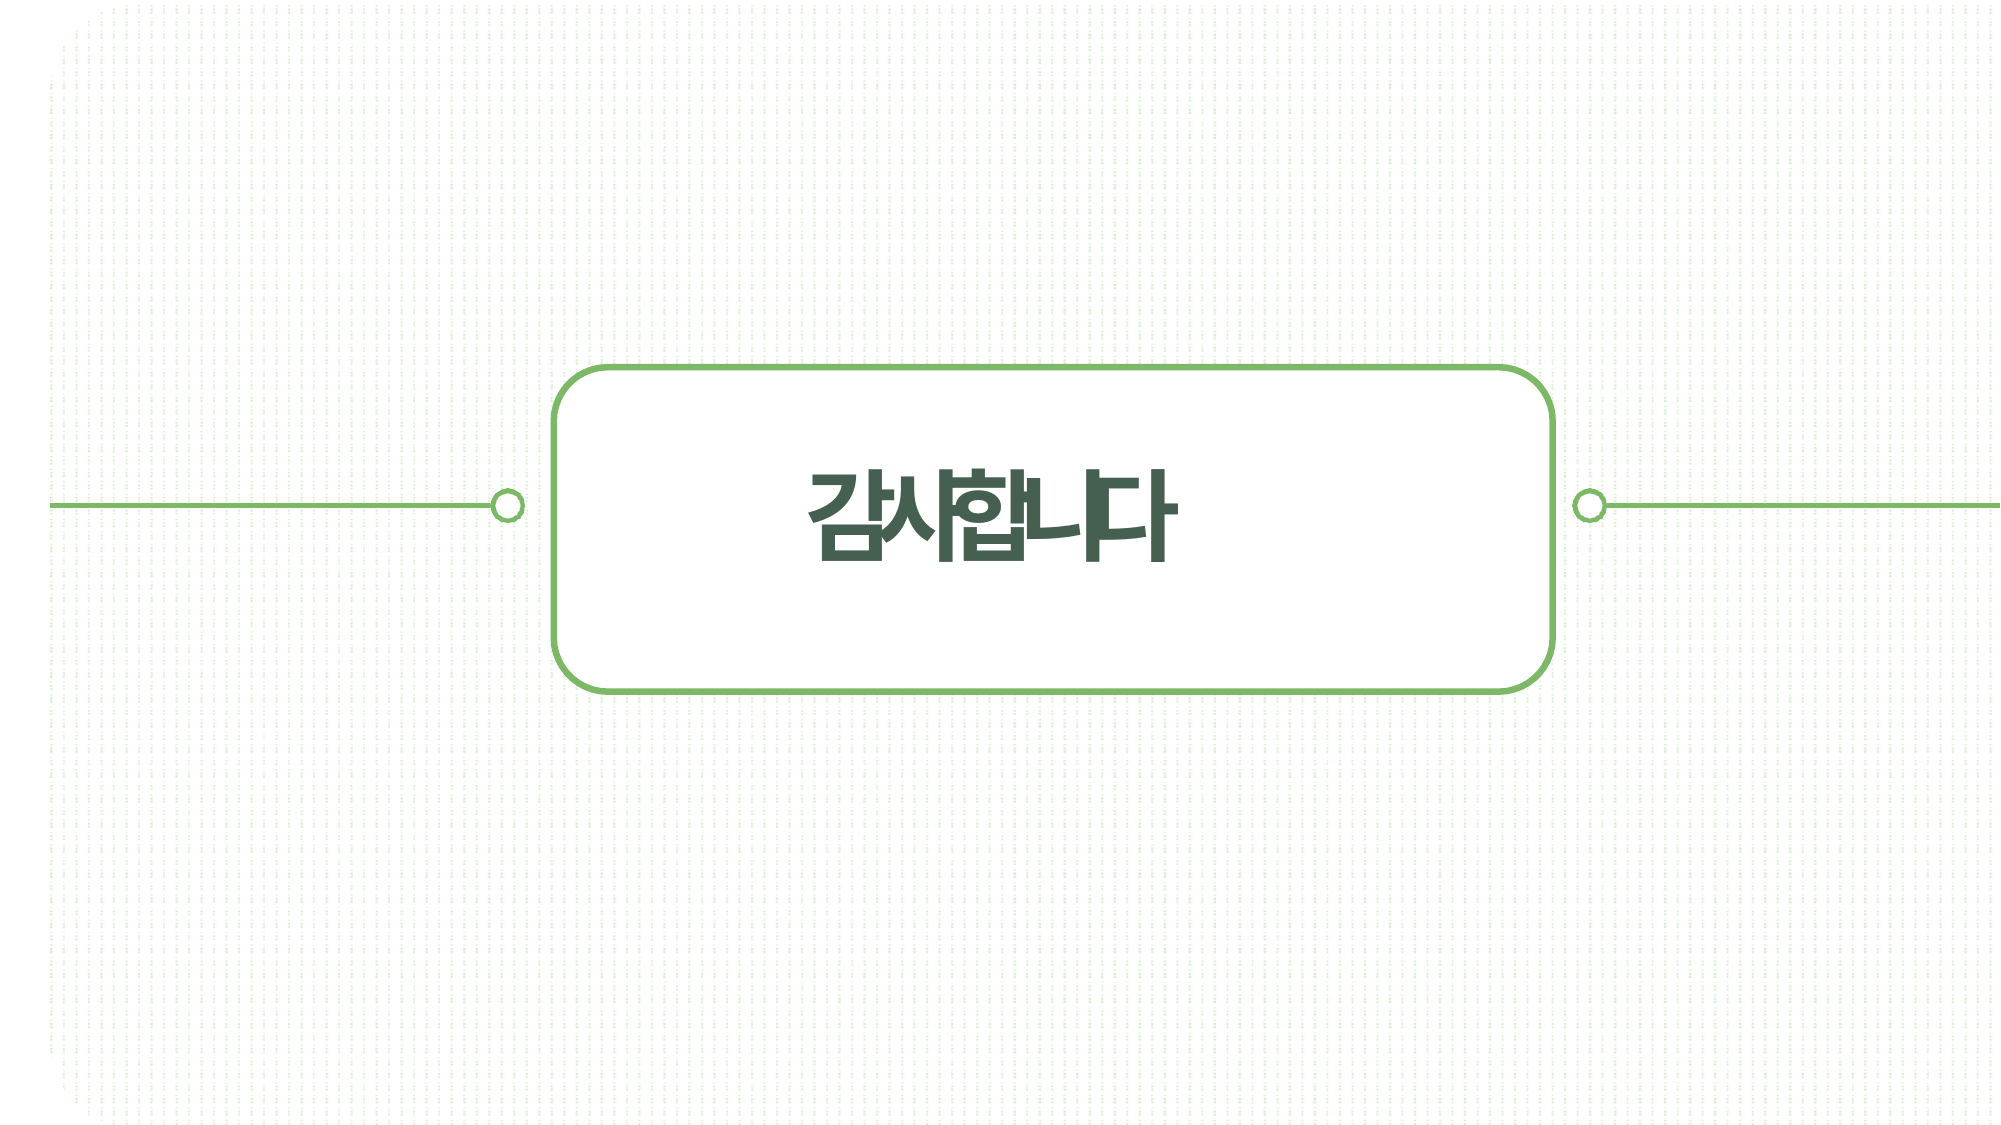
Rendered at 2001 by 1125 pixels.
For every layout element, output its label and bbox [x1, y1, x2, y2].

text_box [49, 4, 2000, 1125]
